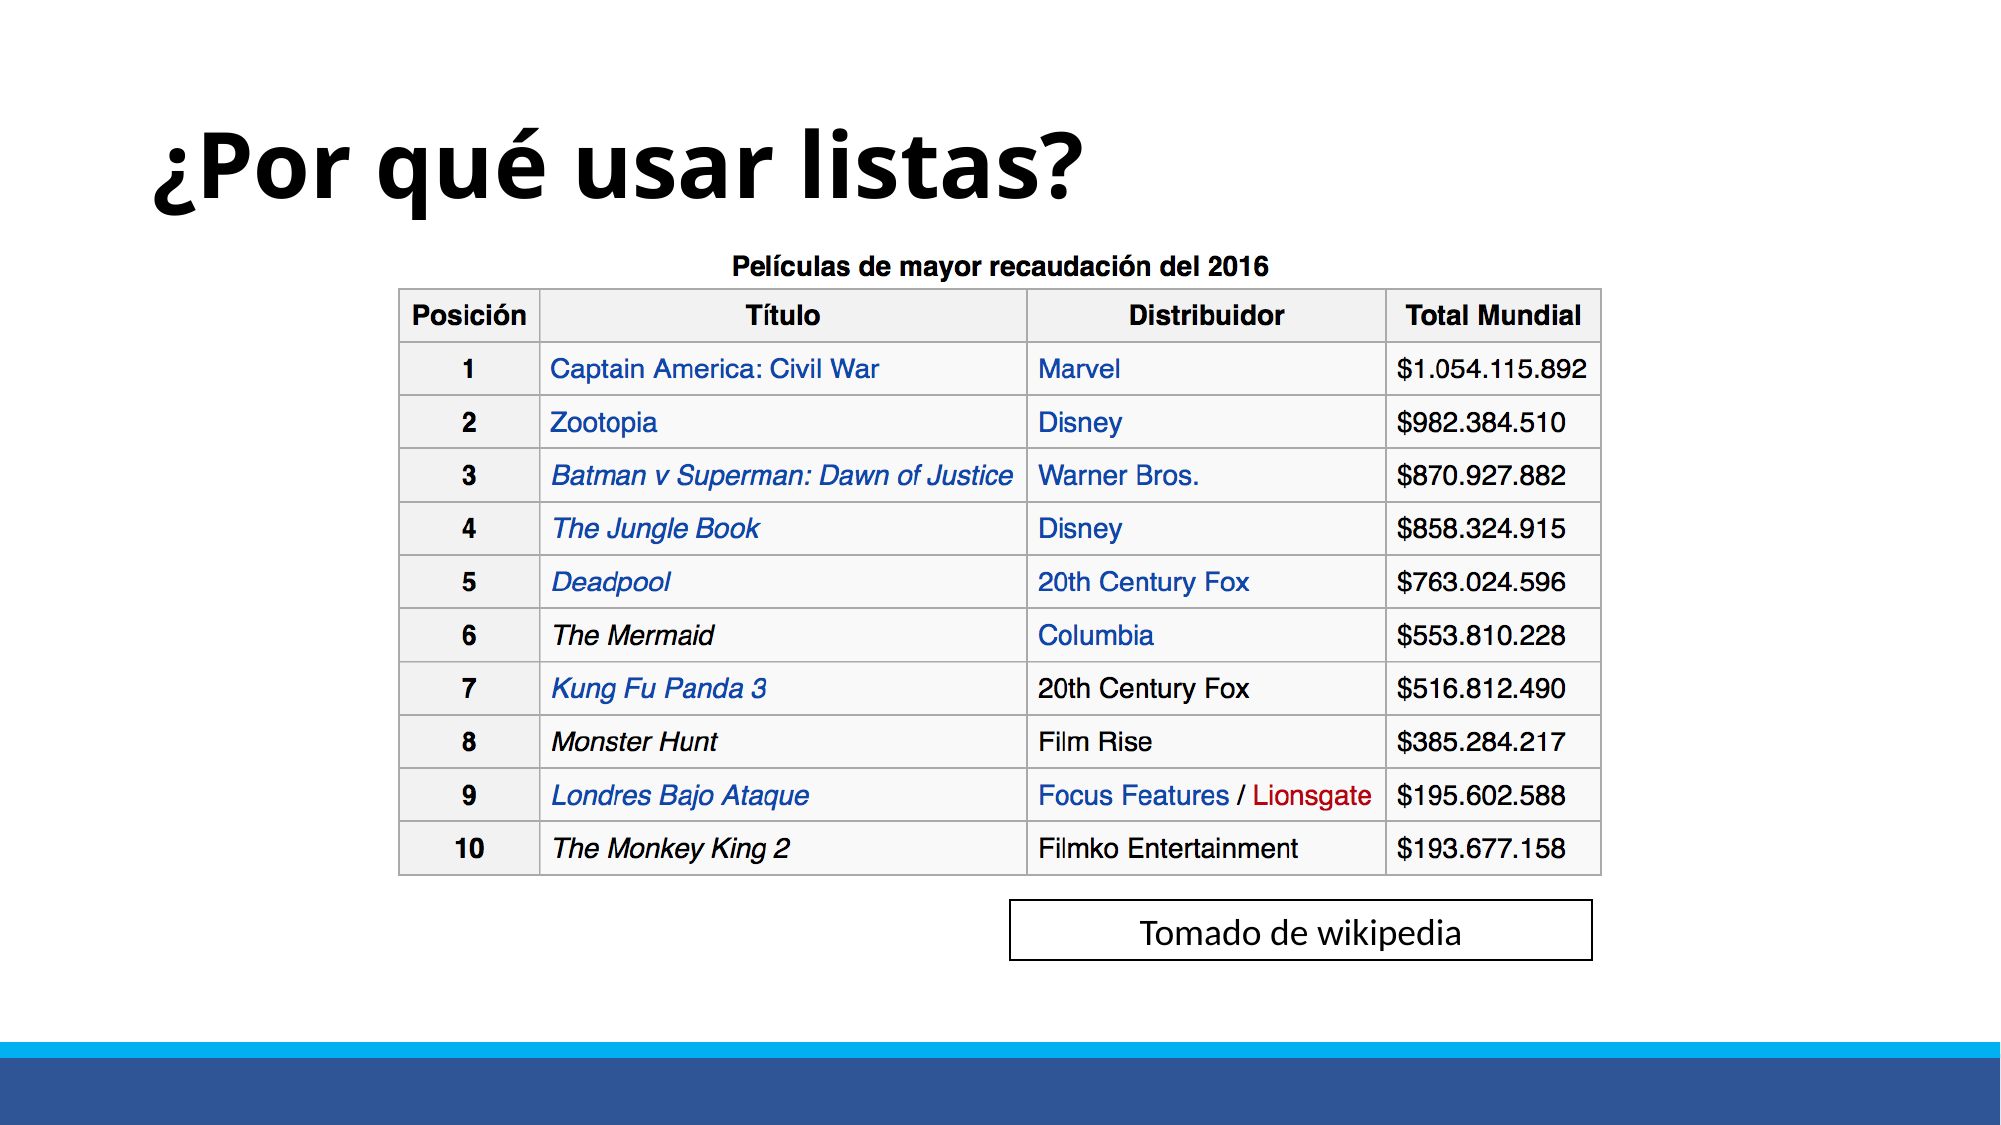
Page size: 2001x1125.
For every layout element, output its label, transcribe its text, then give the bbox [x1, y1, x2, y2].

title ¿Por qué usar listas? [137, 59, 1863, 278]
text_box Tomado de wikipedia [1009, 899, 1593, 961]
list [360, 237, 1647, 898]
